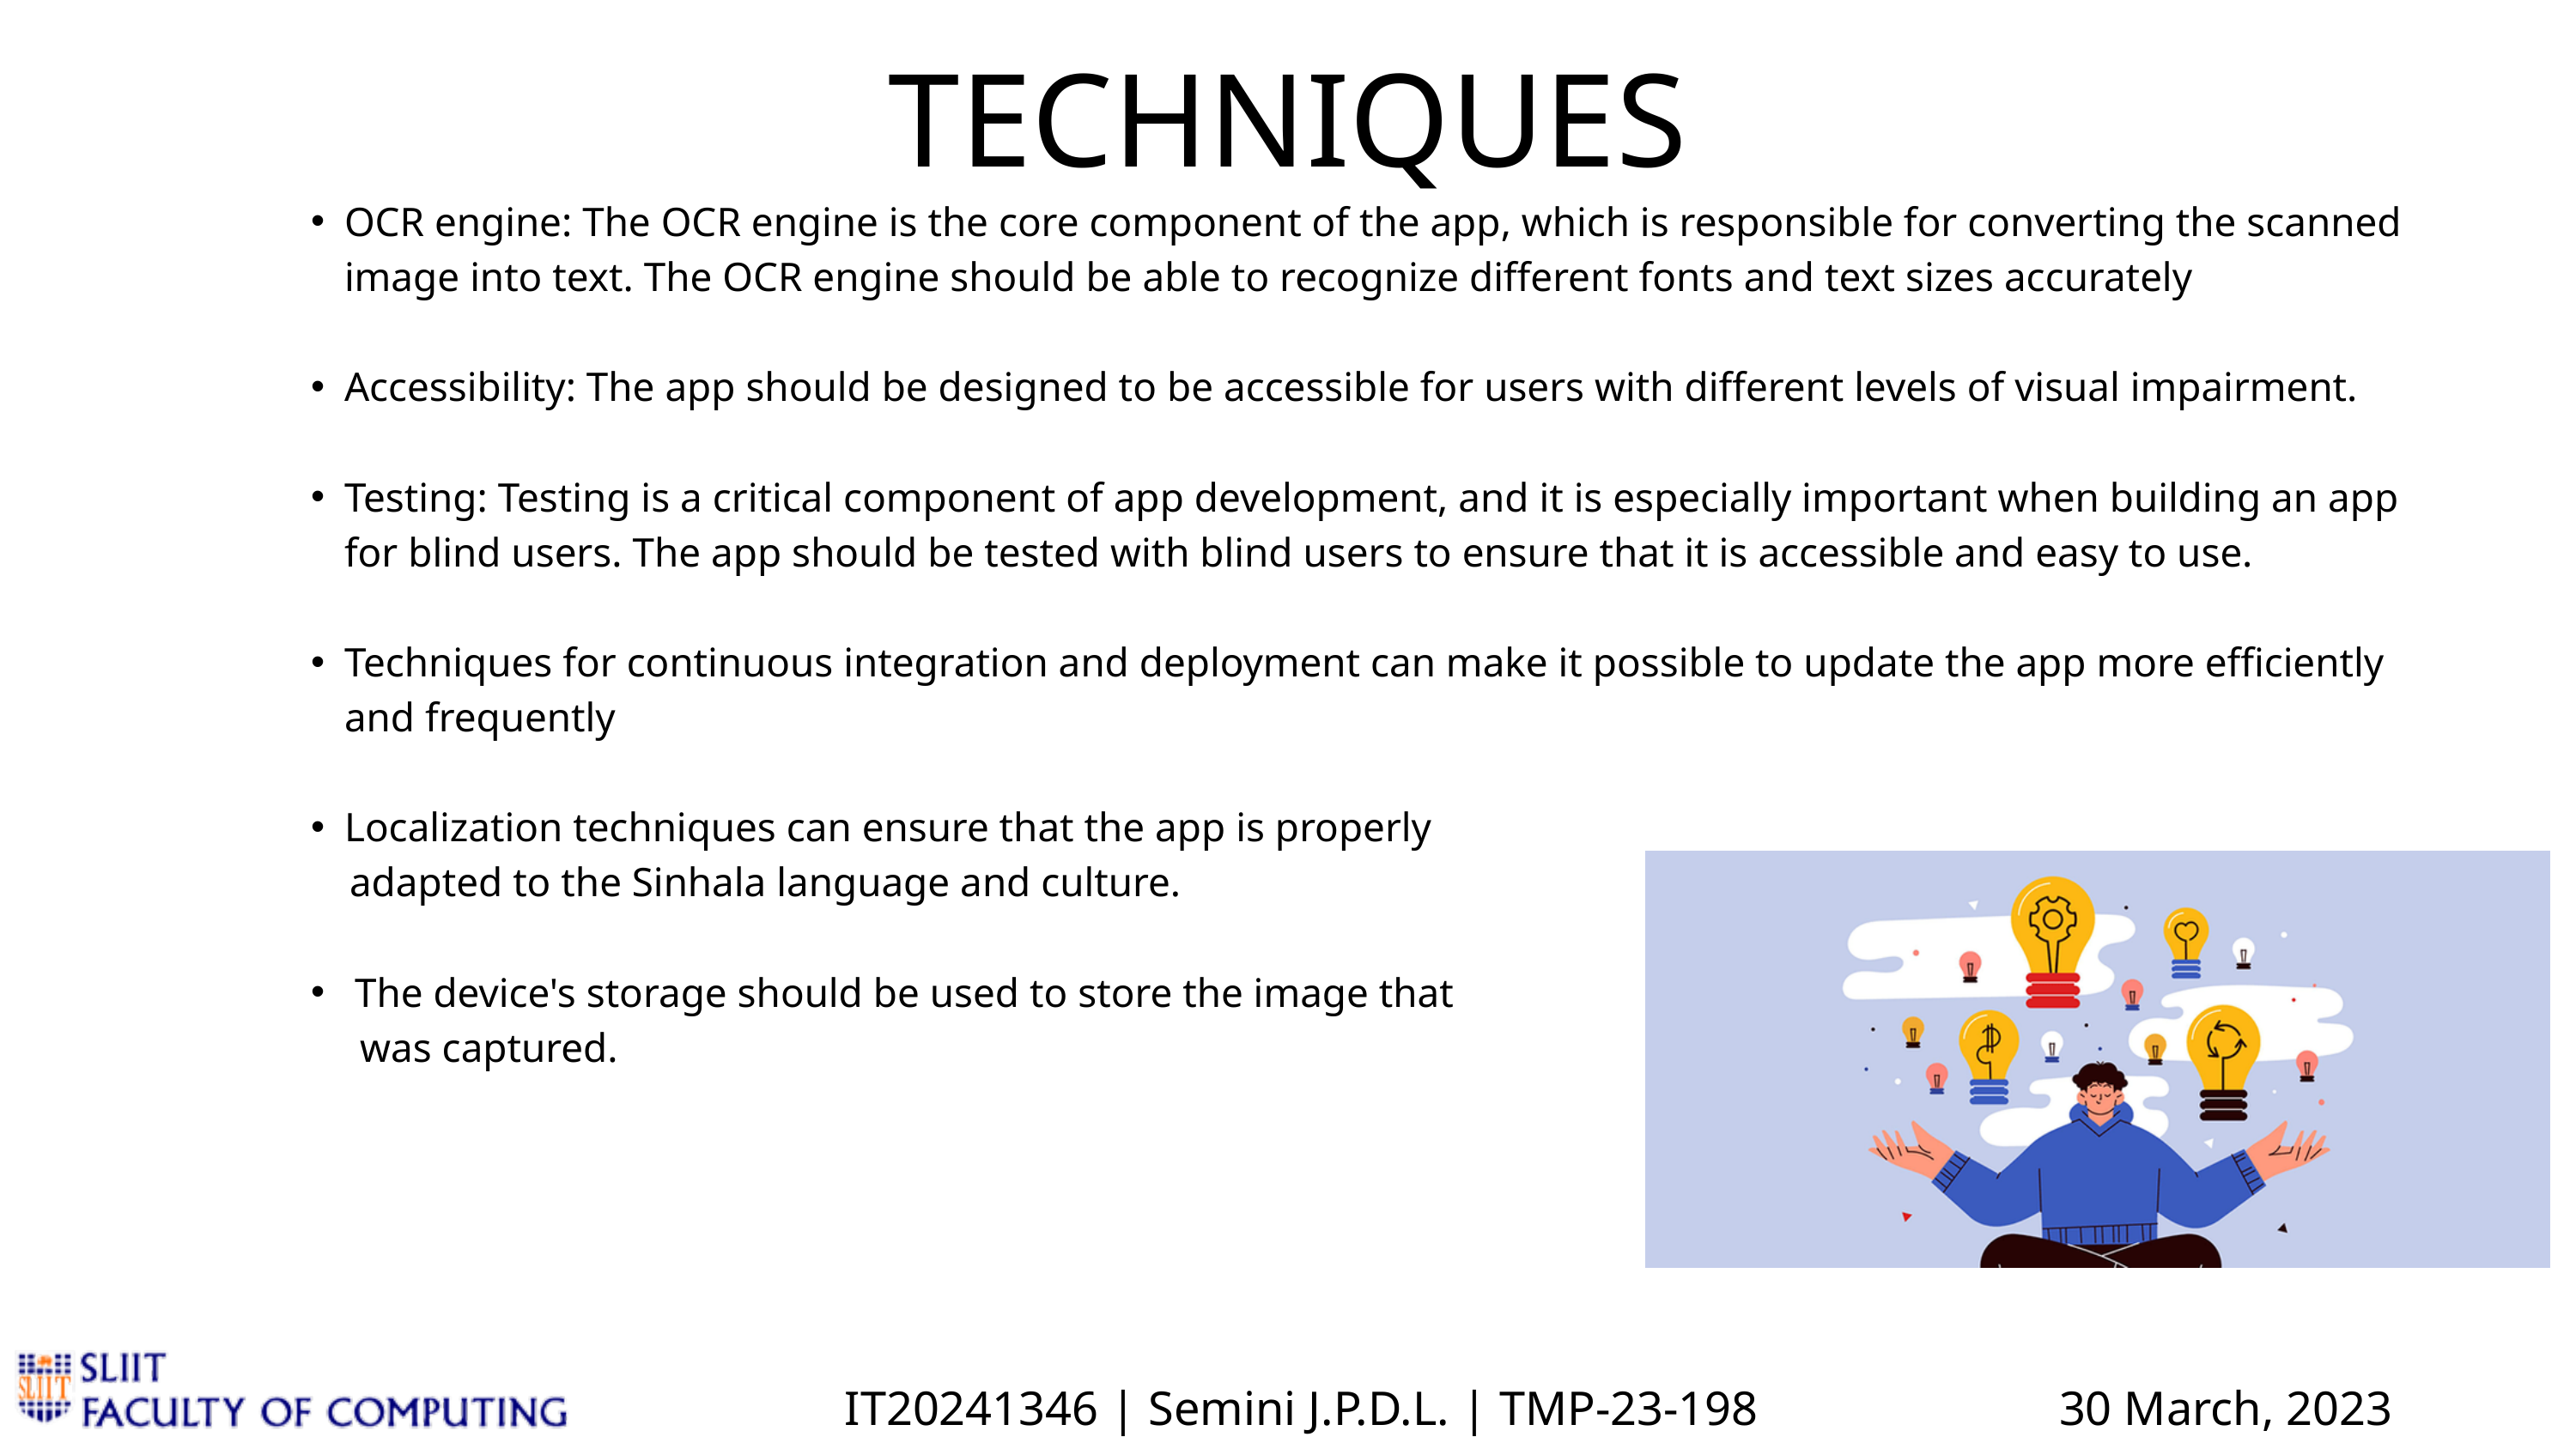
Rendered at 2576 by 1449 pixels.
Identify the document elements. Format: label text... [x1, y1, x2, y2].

text_box TECHNIQUES [865, 12, 1711, 189]
text_box OCR engine: The OCR engine is the core component of the app, which is responsible for converting the scanned image into text. The OCR engine should be able to recognize different fonts and text sizes accurately Accessibility: The app should be designed to be accessible for users with different levels of visual impairment. Testing: Testing is a critical component of app development, and it is especially important when building an app for blind users. The app should be tested with blind users to ensure that it is accessible and easy to use. Techniques for continuous integration and deployment can make it possible to update the app more efficiently and frequently Localization techniques can ensure that the app is properly adapted to the Sinhala language and culture. The device's storage should be used to store the image that was captured. [277, 189, 2432, 1070]
text_box 30 March, 2023 [2020, 1369, 2432, 1435]
text_box IT20241346 | Semini J.P.D.L. | TMP-23-198 [620, 1369, 2006, 1435]
picture [1645, 851, 2550, 1268]
picture [0, 1343, 617, 1449]
